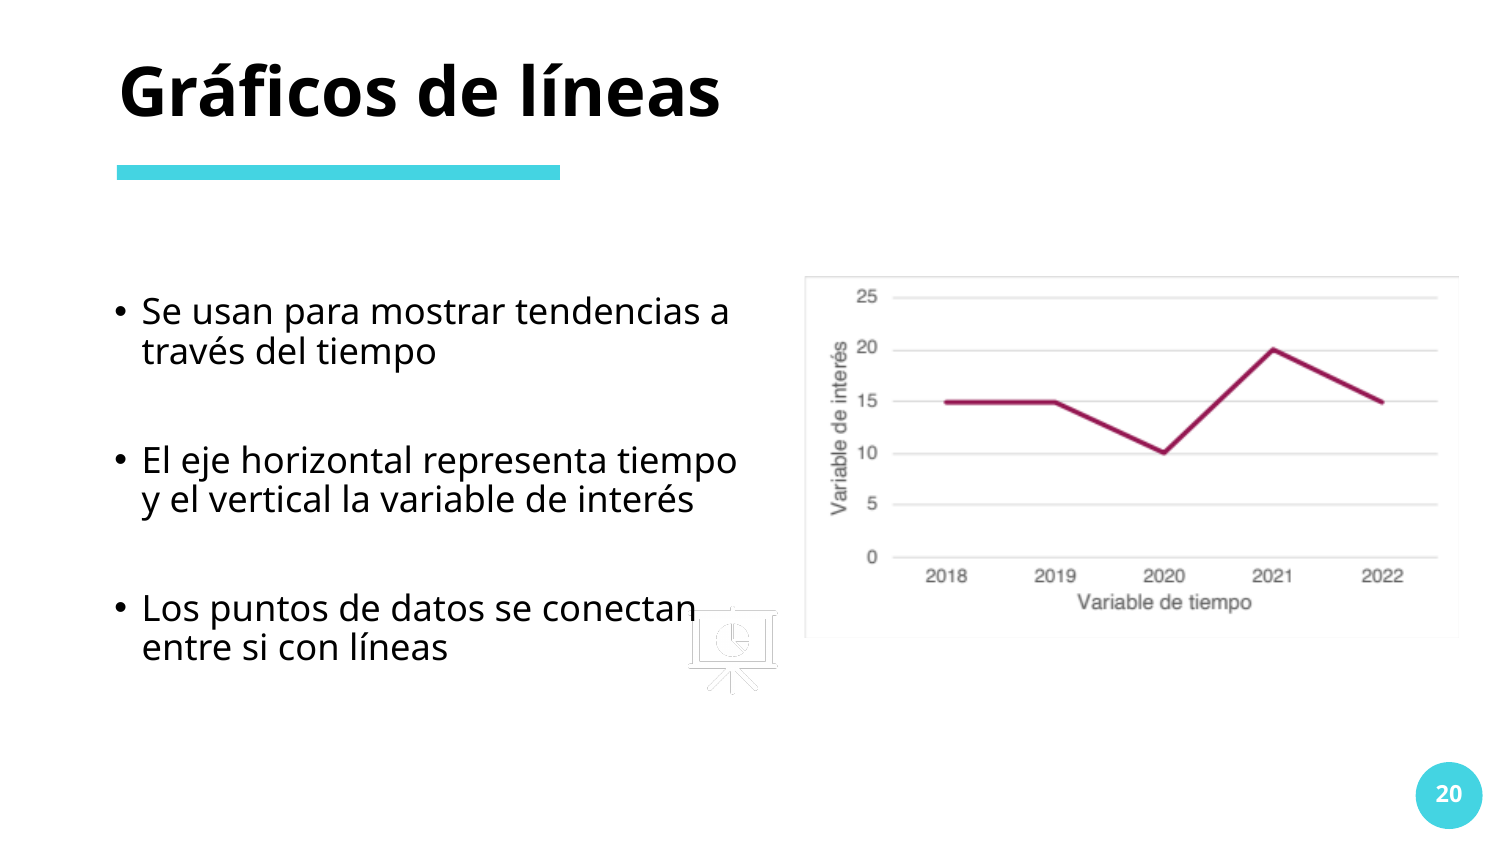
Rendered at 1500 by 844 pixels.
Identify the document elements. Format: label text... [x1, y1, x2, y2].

slide_number 20 [1415, 762, 1483, 830]
text_box Se usan para mostrar tendencias a través del tiempo El eje horizontal representa tiempo y el vertical la variable de interés Los puntos de datos se conectan entre si con líneas [103, 288, 766, 706]
title Gráficos de líneas [103, 44, 1397, 143]
picture [804, 276, 1459, 638]
picture [676, 593, 789, 706]
